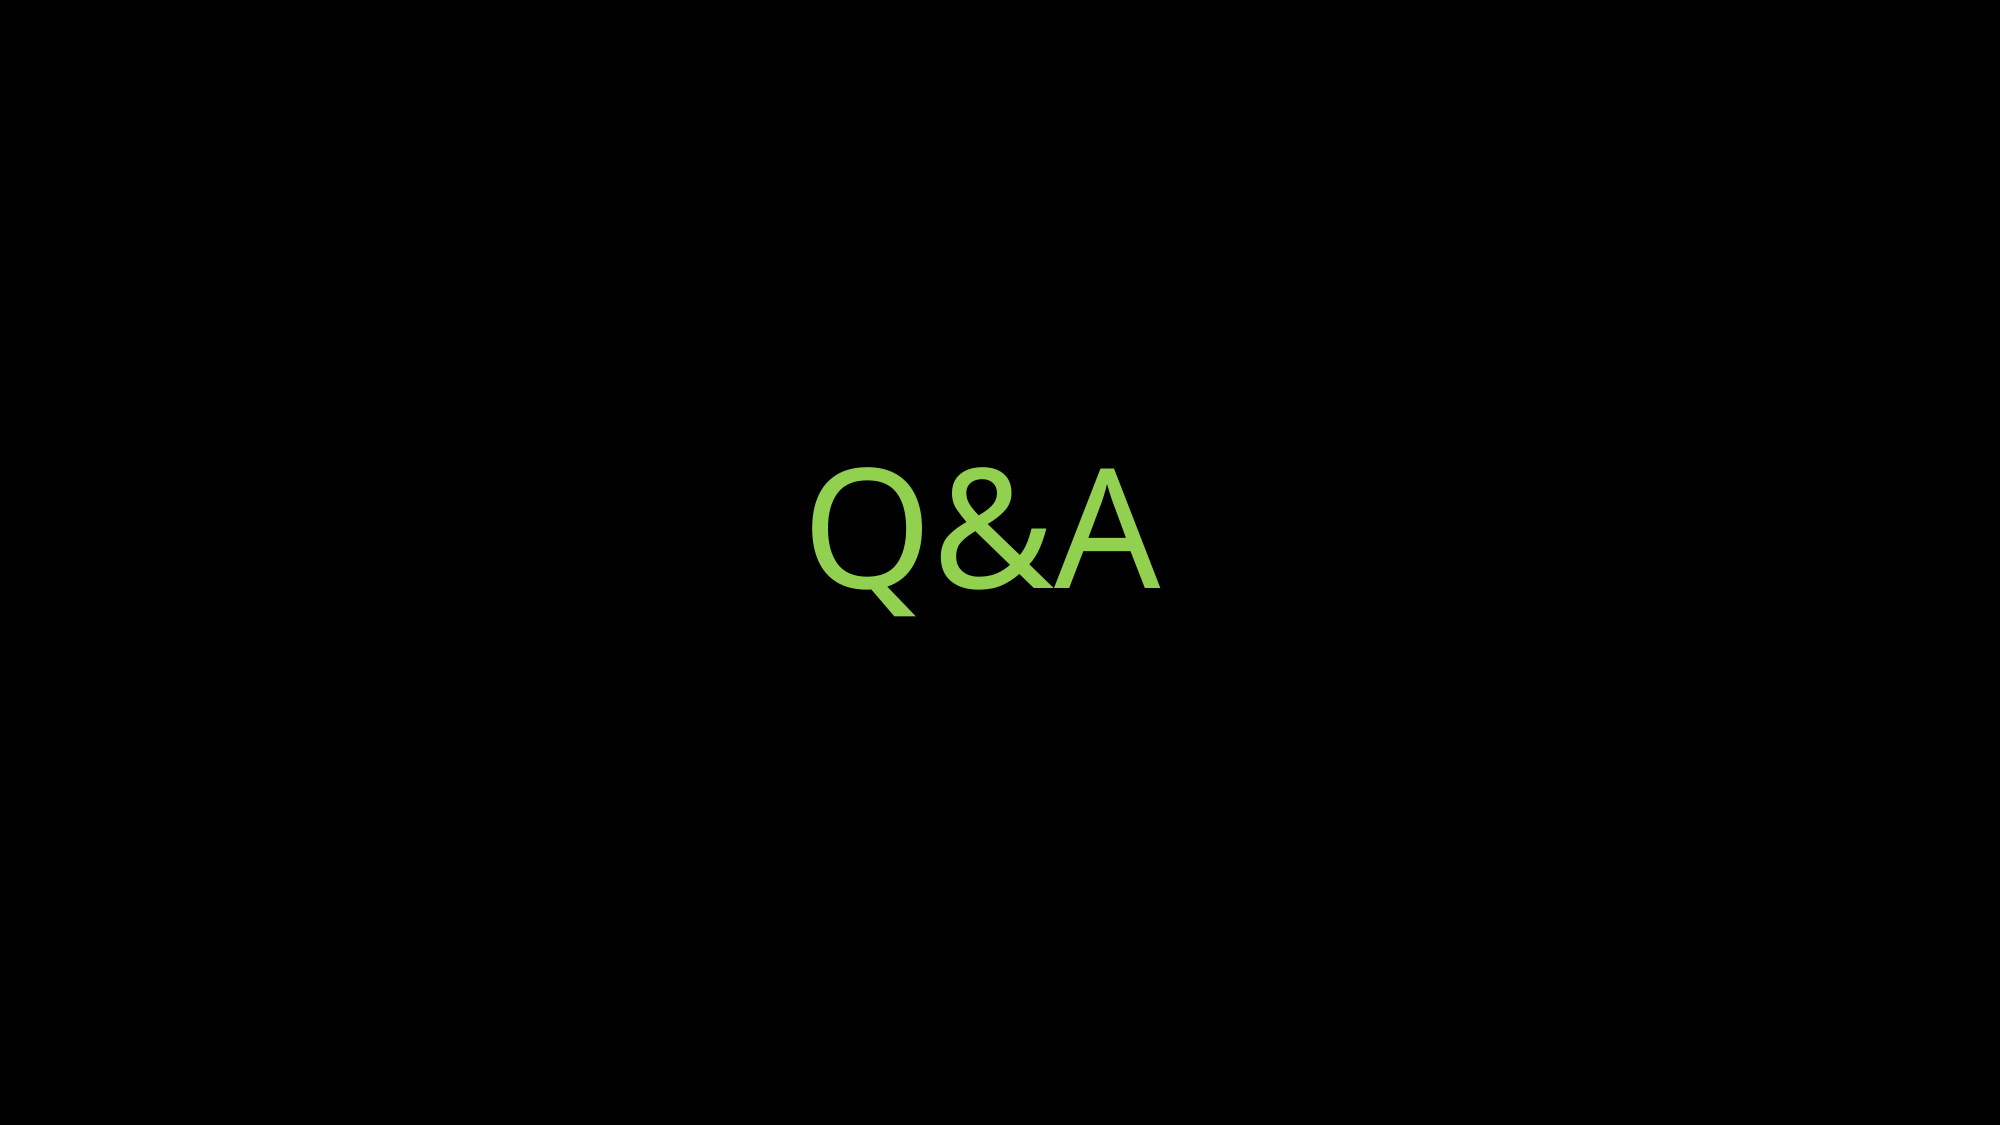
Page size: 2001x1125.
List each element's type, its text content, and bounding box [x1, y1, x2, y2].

title Q&A [787, 444, 1225, 632]
